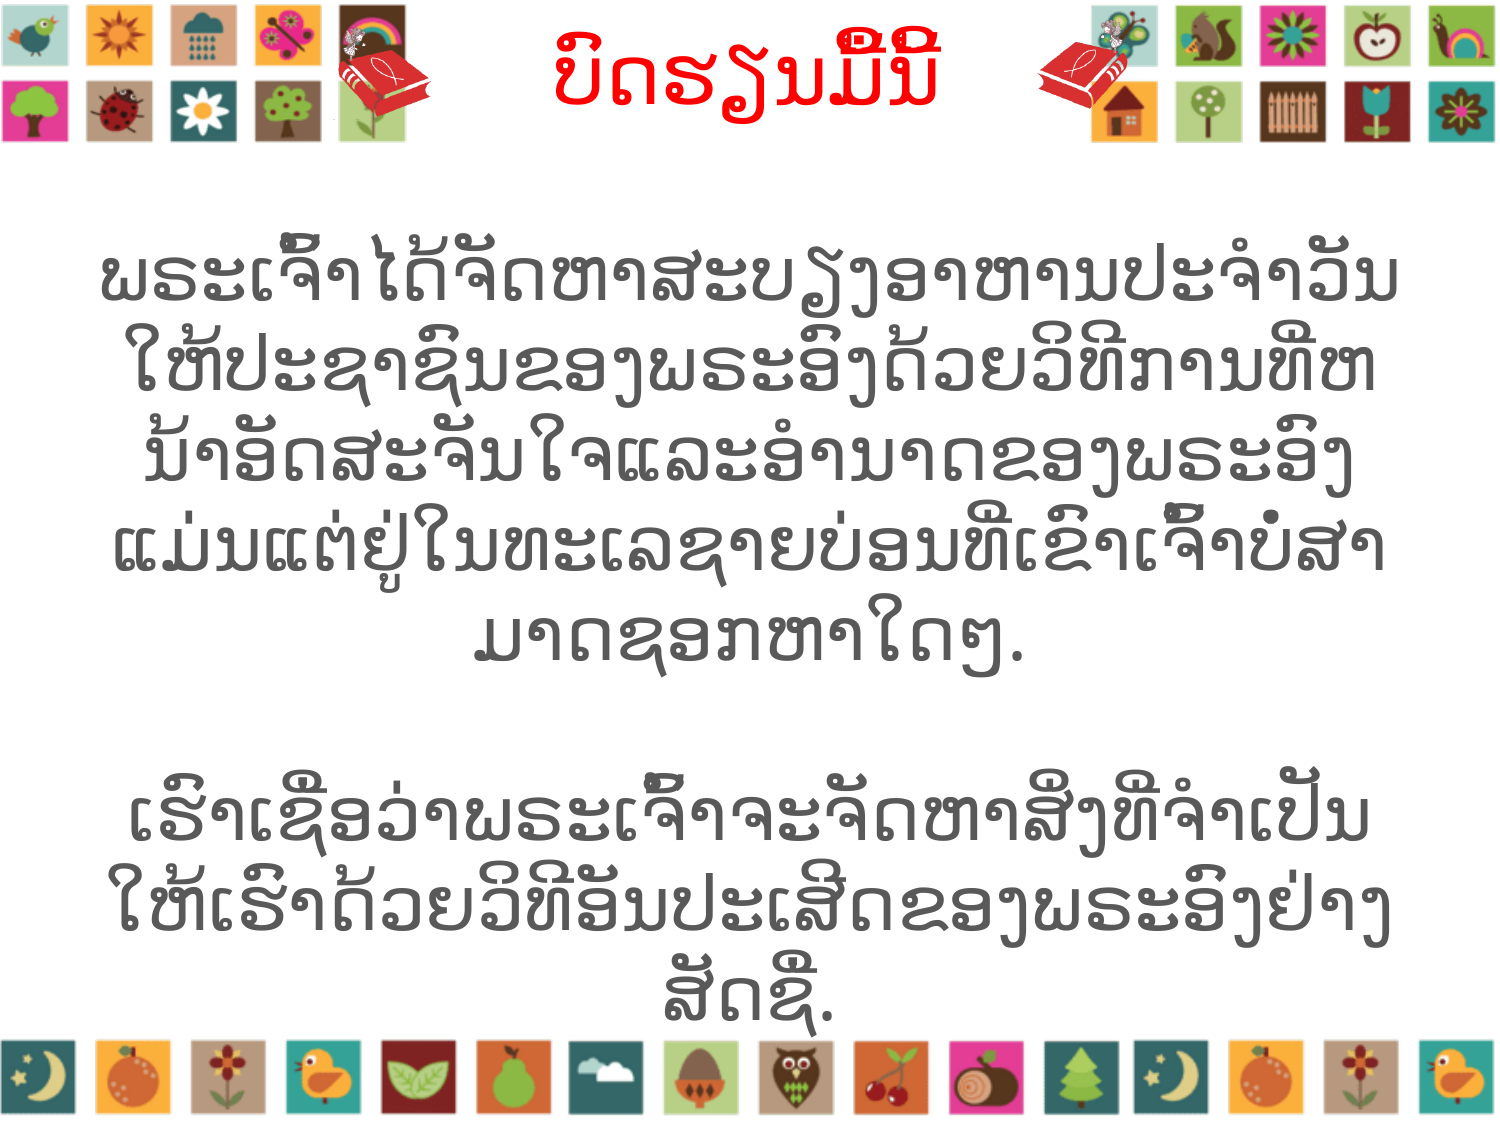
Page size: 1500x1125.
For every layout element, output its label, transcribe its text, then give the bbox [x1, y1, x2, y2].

text_box ບົດຮຽນມື້ນີ້ [425, 13, 1078, 129]
picture [0, 3, 463, 150]
text_box ພຣະ​ເຈົ້າ​ໄດ້​ຈັດ​ຫາ​ສະ​ບຽງ​ອາ​ຫານ​ປະ​ຈໍາ​ວັນ​ໃຫ້​ປະ​ຊາ​ຊົນ​ຂອງ​ພຣະ​ອົງ​ດ້ວຍ​ວິ​ທີ​ການ​ທີ່​ຫນ້າ​ອັດ​ສະ​ຈັນ​ໃຈ​ແລະ​ອໍາ​ນາດ​ຂອງ​ພຣະ​ອົງ​ແມ່ນ​ແຕ່​ຢູ່​ໃນ​ທະ​ເລ​ຊາຍ​ບ່ອນ​ທີ່​ເຂົາ​ເຈົ້າ​ບໍ່​ສາ​ມາດ​ຊອກ​ຫາ​ໃດໆ. ເຮົາ​ເຊື່ອ​ວ່າ​ພຣະ​ເຈົ້າ​ຈະ​ຈັດ​ຫາ​ສິ່ງ​ທີ່​ຈຳ​ເປັນ​ໃຫ້​ເຮົາ​ດ້ວຍ​ວິ​ທີ​ອັນ​ປະ​ເສີດ​ຂອງ​ພຣະ​ອົງ​ຢ່າງ​ສັດ​ຊື່. [76, 218, 1424, 1027]
picture [1005, 3, 1500, 150]
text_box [0, 1028, 1500, 1118]
